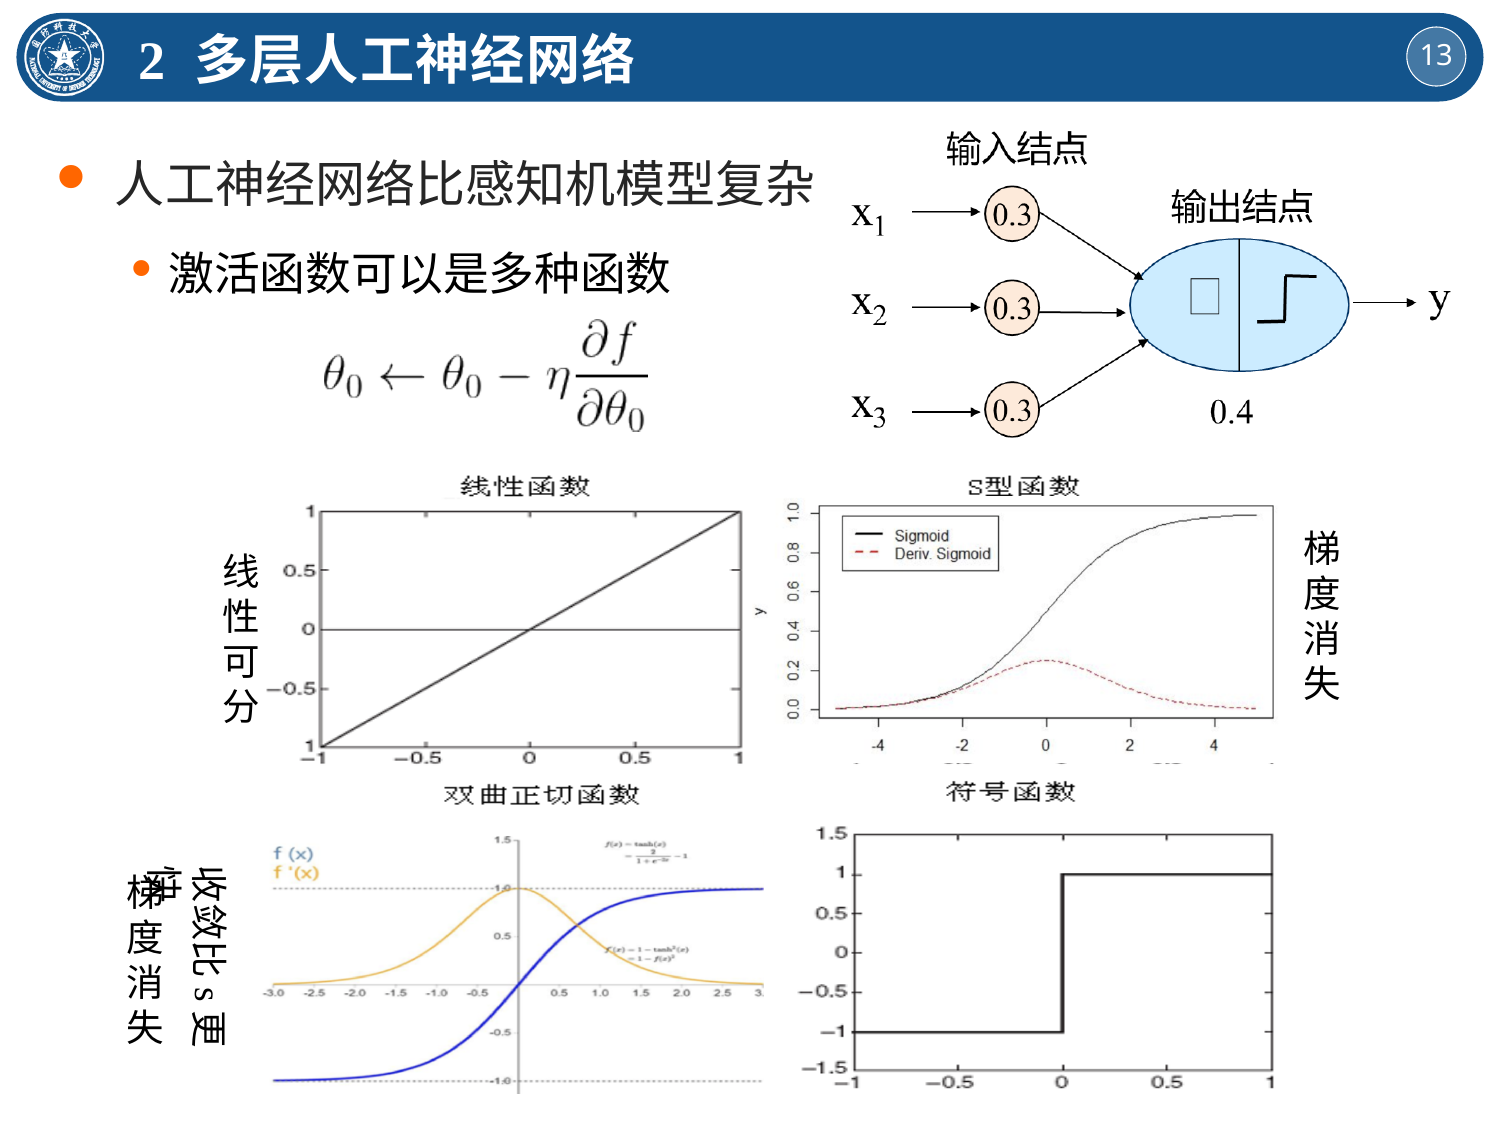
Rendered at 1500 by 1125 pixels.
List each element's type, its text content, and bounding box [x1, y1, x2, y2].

picture [16, 9, 111, 104]
text_box 人工神经网络比感知机模型复杂 激活函数可以是多种函数 [41, 124, 818, 307]
picture [823, 115, 1477, 455]
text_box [111, 472, 1343, 1100]
picture [324, 319, 648, 432]
text_box 2 多层人工神经网络 [124, 17, 804, 98]
